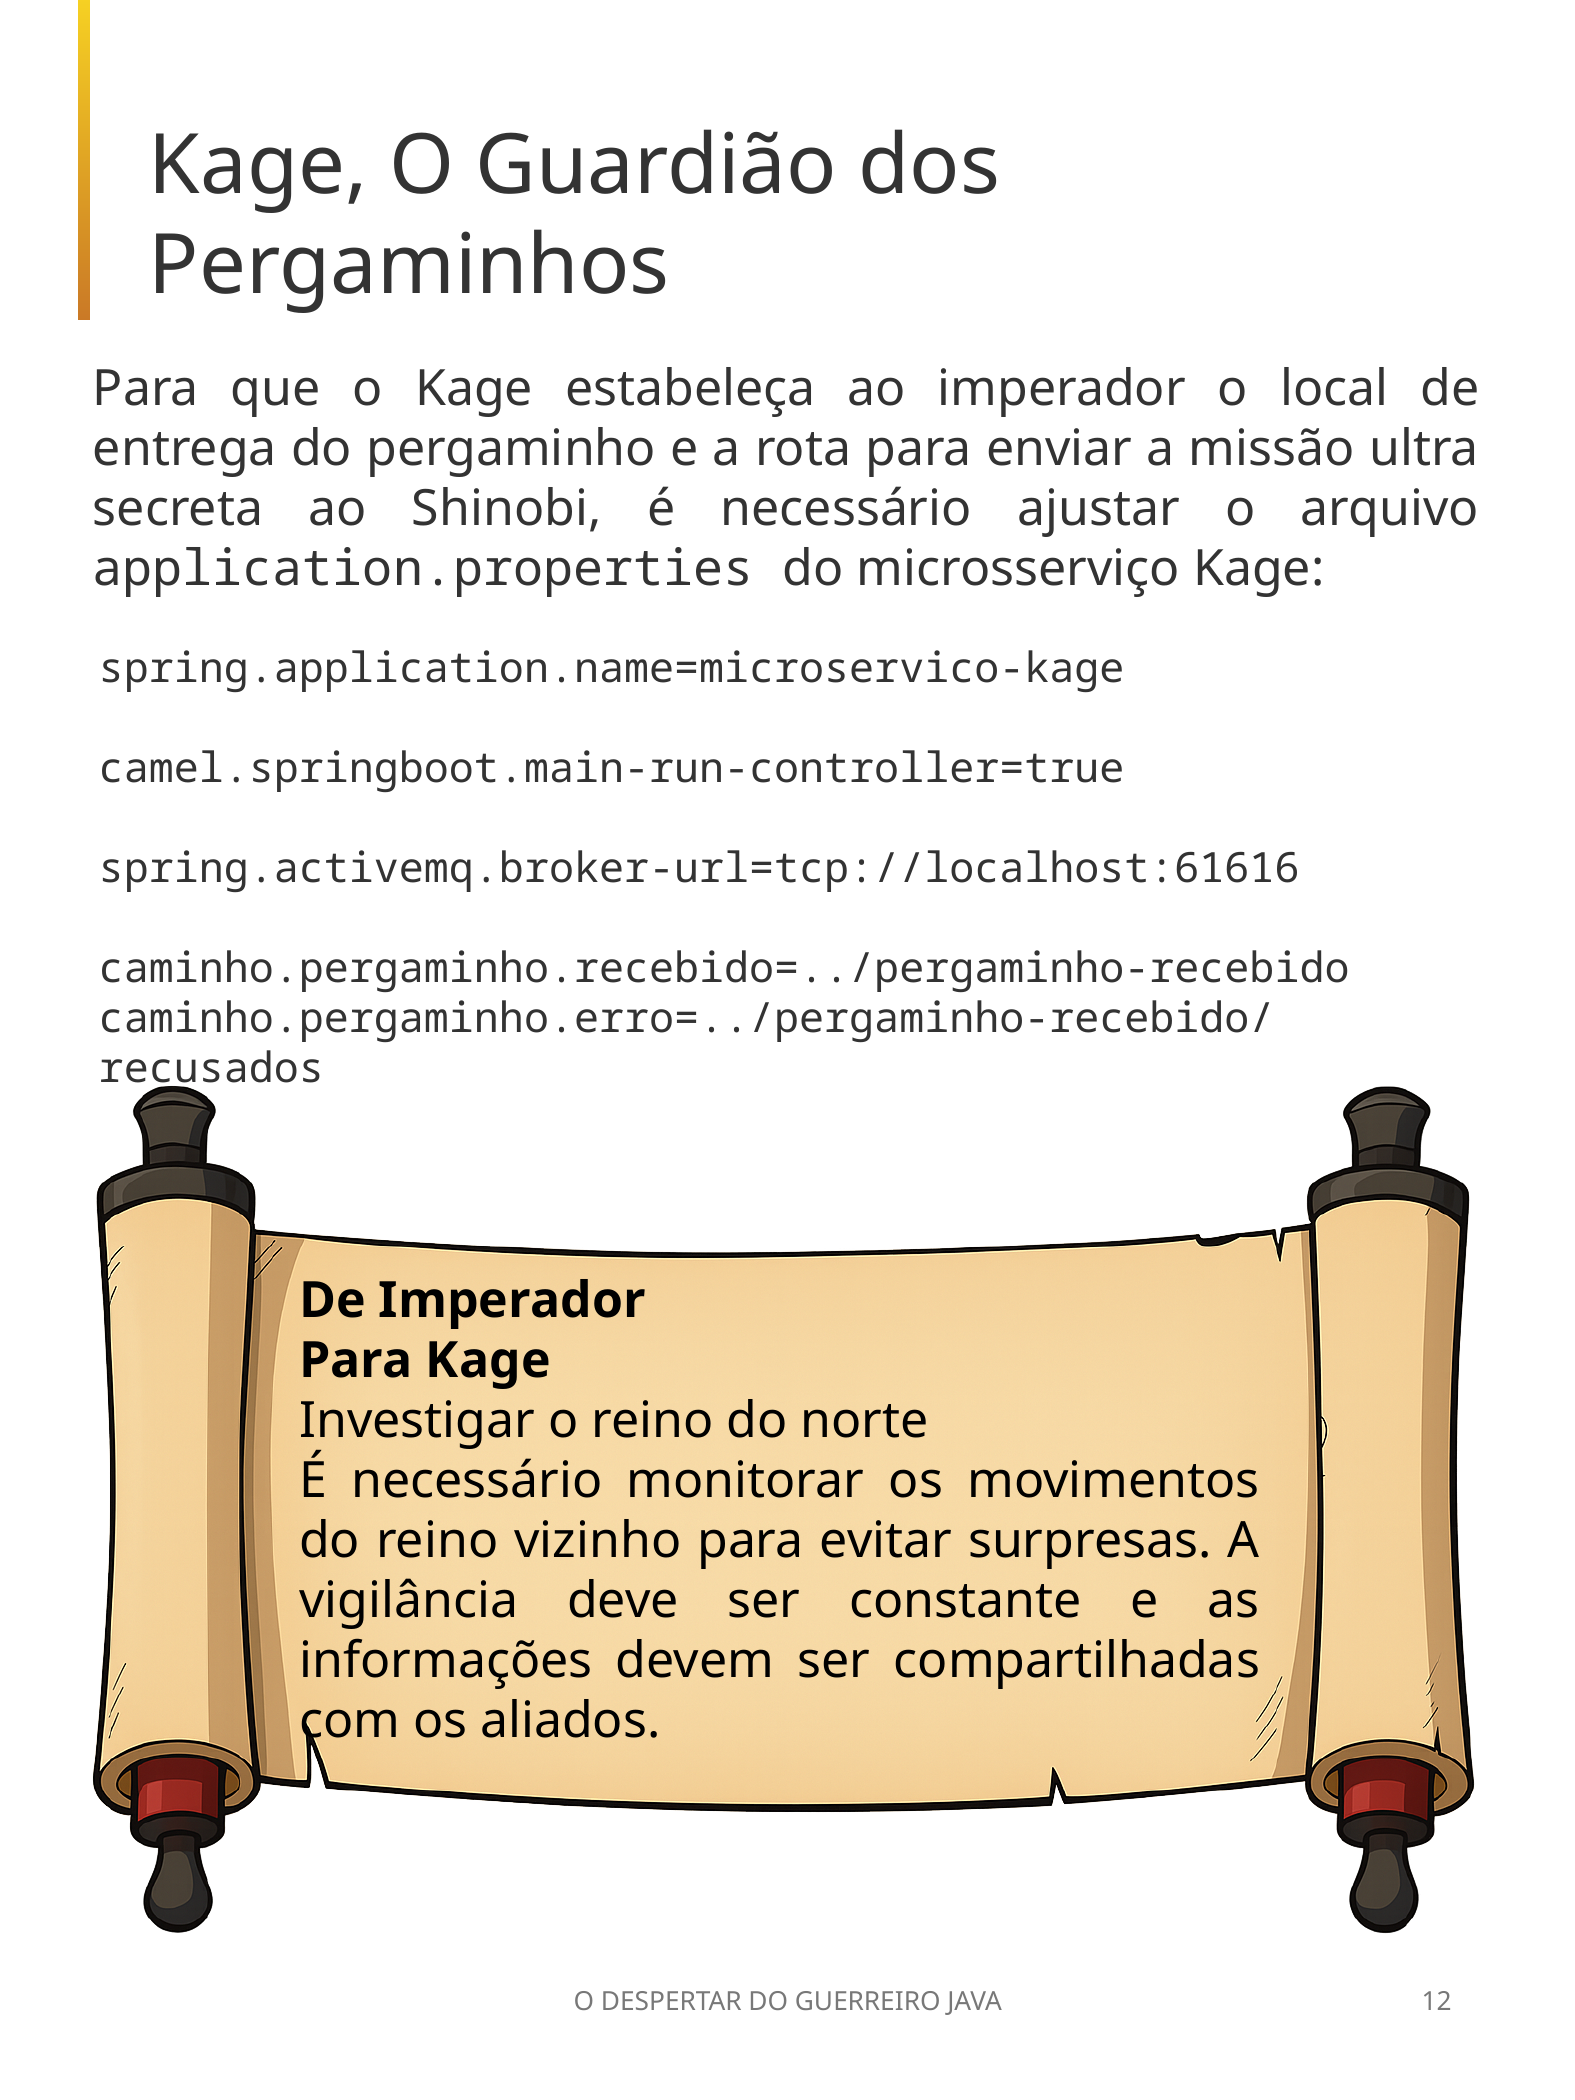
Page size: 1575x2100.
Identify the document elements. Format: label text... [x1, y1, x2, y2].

text_box Kage, O Guardião dos Pergaminhos [134, 102, 1495, 318]
text_box spring.application.name=microservico-kage camel.springboot.main-run-controller=true spring.activemq.broker-url=tcp://localhost:61616 caminho.pergaminho.recebido=../pergaminho-recebido caminho.pergaminho.erro=../pergaminho-recebido/recusados [83, 633, 1501, 1099]
slide_number 12 [1112, 1946, 1467, 2059]
picture [77, 1080, 1483, 1940]
text_box Para que o Kage estabeleça ao imperador o local de entrega do pergaminho e a rota para enviar a missão ultra secreta ao Shinobi, é necessário ajustar o arquivo application.properties do microsserviço Kage: [78, 347, 1495, 603]
footer O DESPERTAR DO GUERREIRO JAVA [521, 1946, 1054, 2059]
text_box [77, 0, 91, 321]
